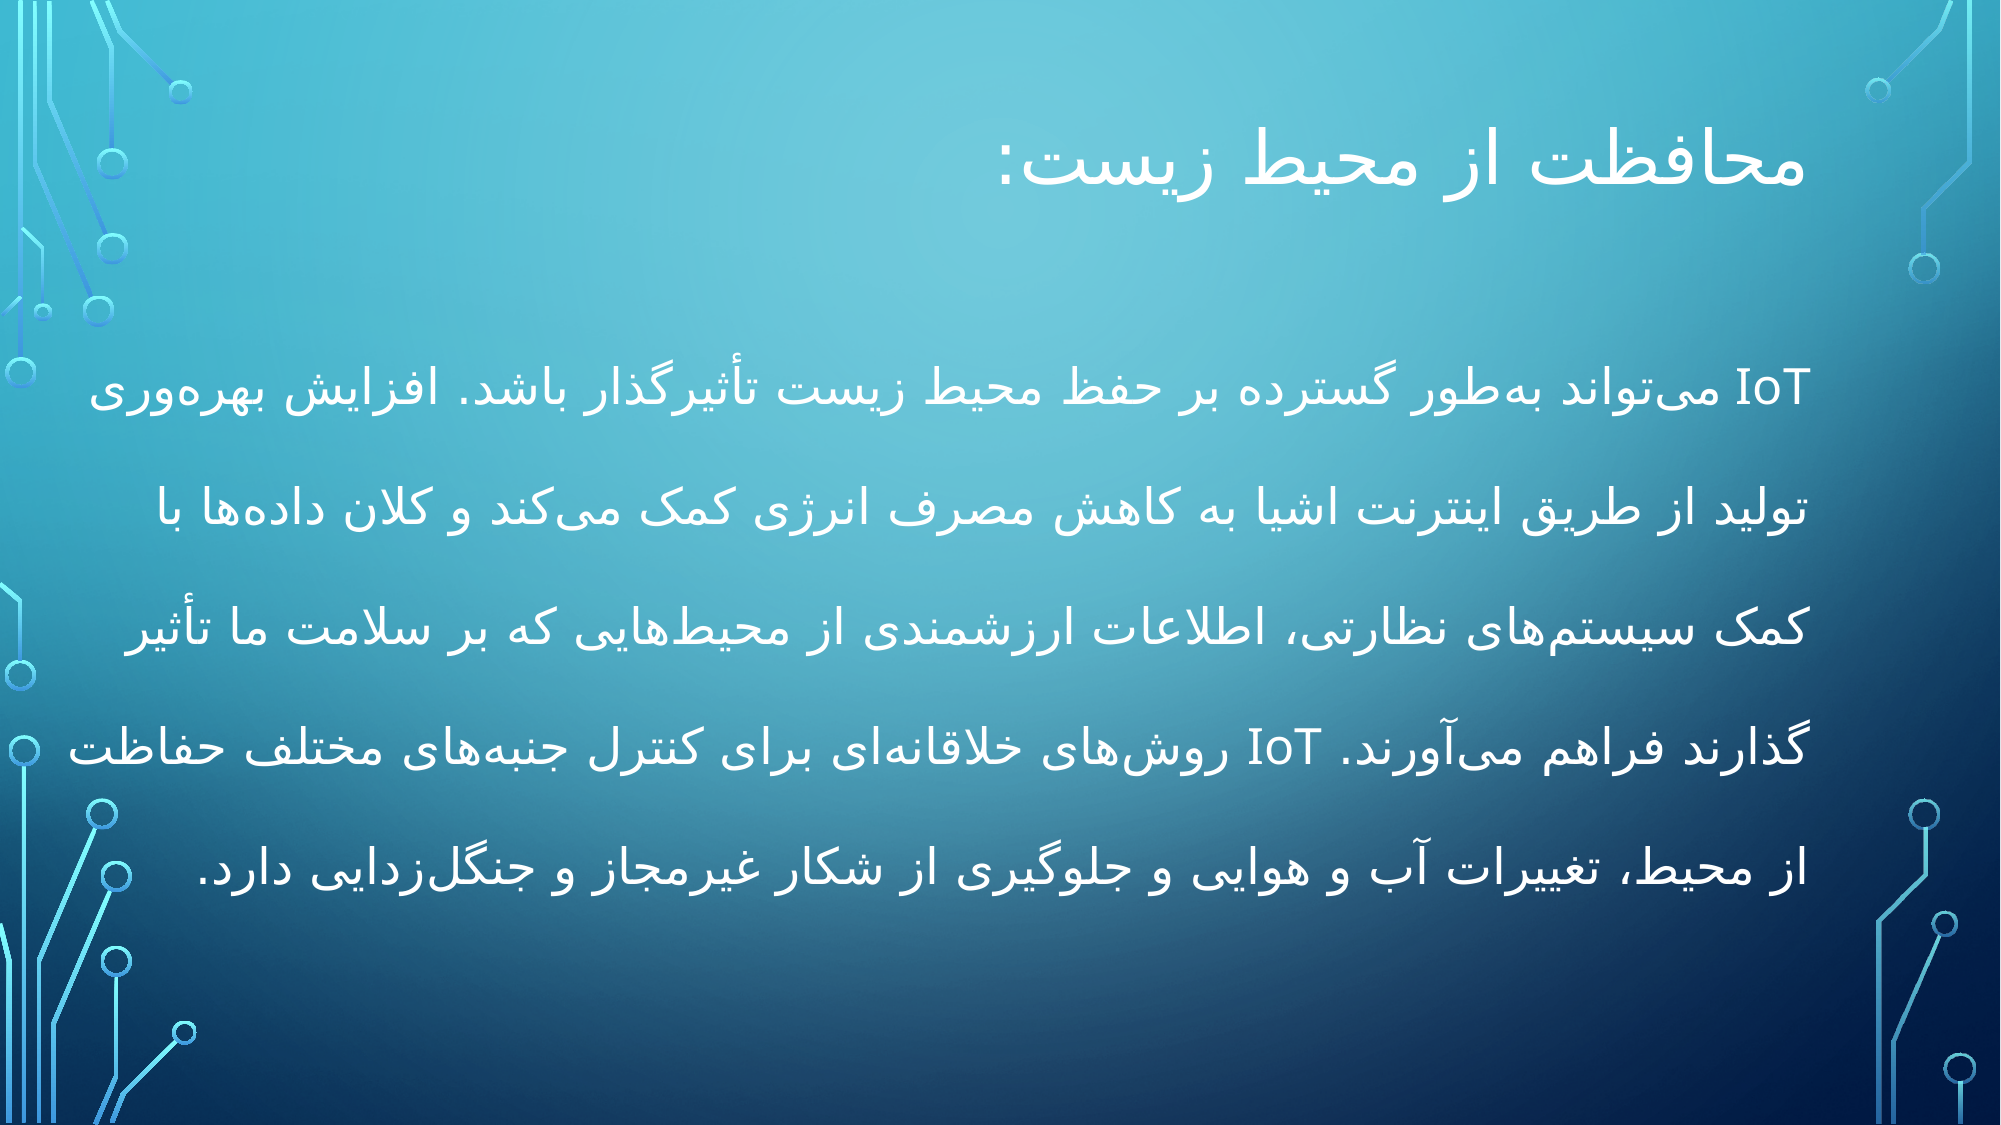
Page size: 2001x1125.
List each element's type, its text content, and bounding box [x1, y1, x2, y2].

text_box IoT می‌تواند به‌طور گسترده بر حفظ محیط زیست تأثیرگذار باشد. افزایش بهره‌وری تولید از طریق اینترنت اشیا به کاهش مصرف انرژی کمک می‌کند و کلان داده‌ها با کمک سیستم‌های نظارتی، اطلاعات ارزشمندی از محیط‌هایی که بر سلامت ما تأثیر گذارند فراهم می‌آورند. IoT روش‌های خلاقانه‌ای برای کنترل جنبه‌های مختلف حفاظت از محیط، تغییرات آب و هوایی و جلوگیری از شکار غیرمجاز و جنگل‌زدایی دارد. [48, 286, 1826, 962]
title محافظت از محیط زیست: [200, 91, 1826, 230]
